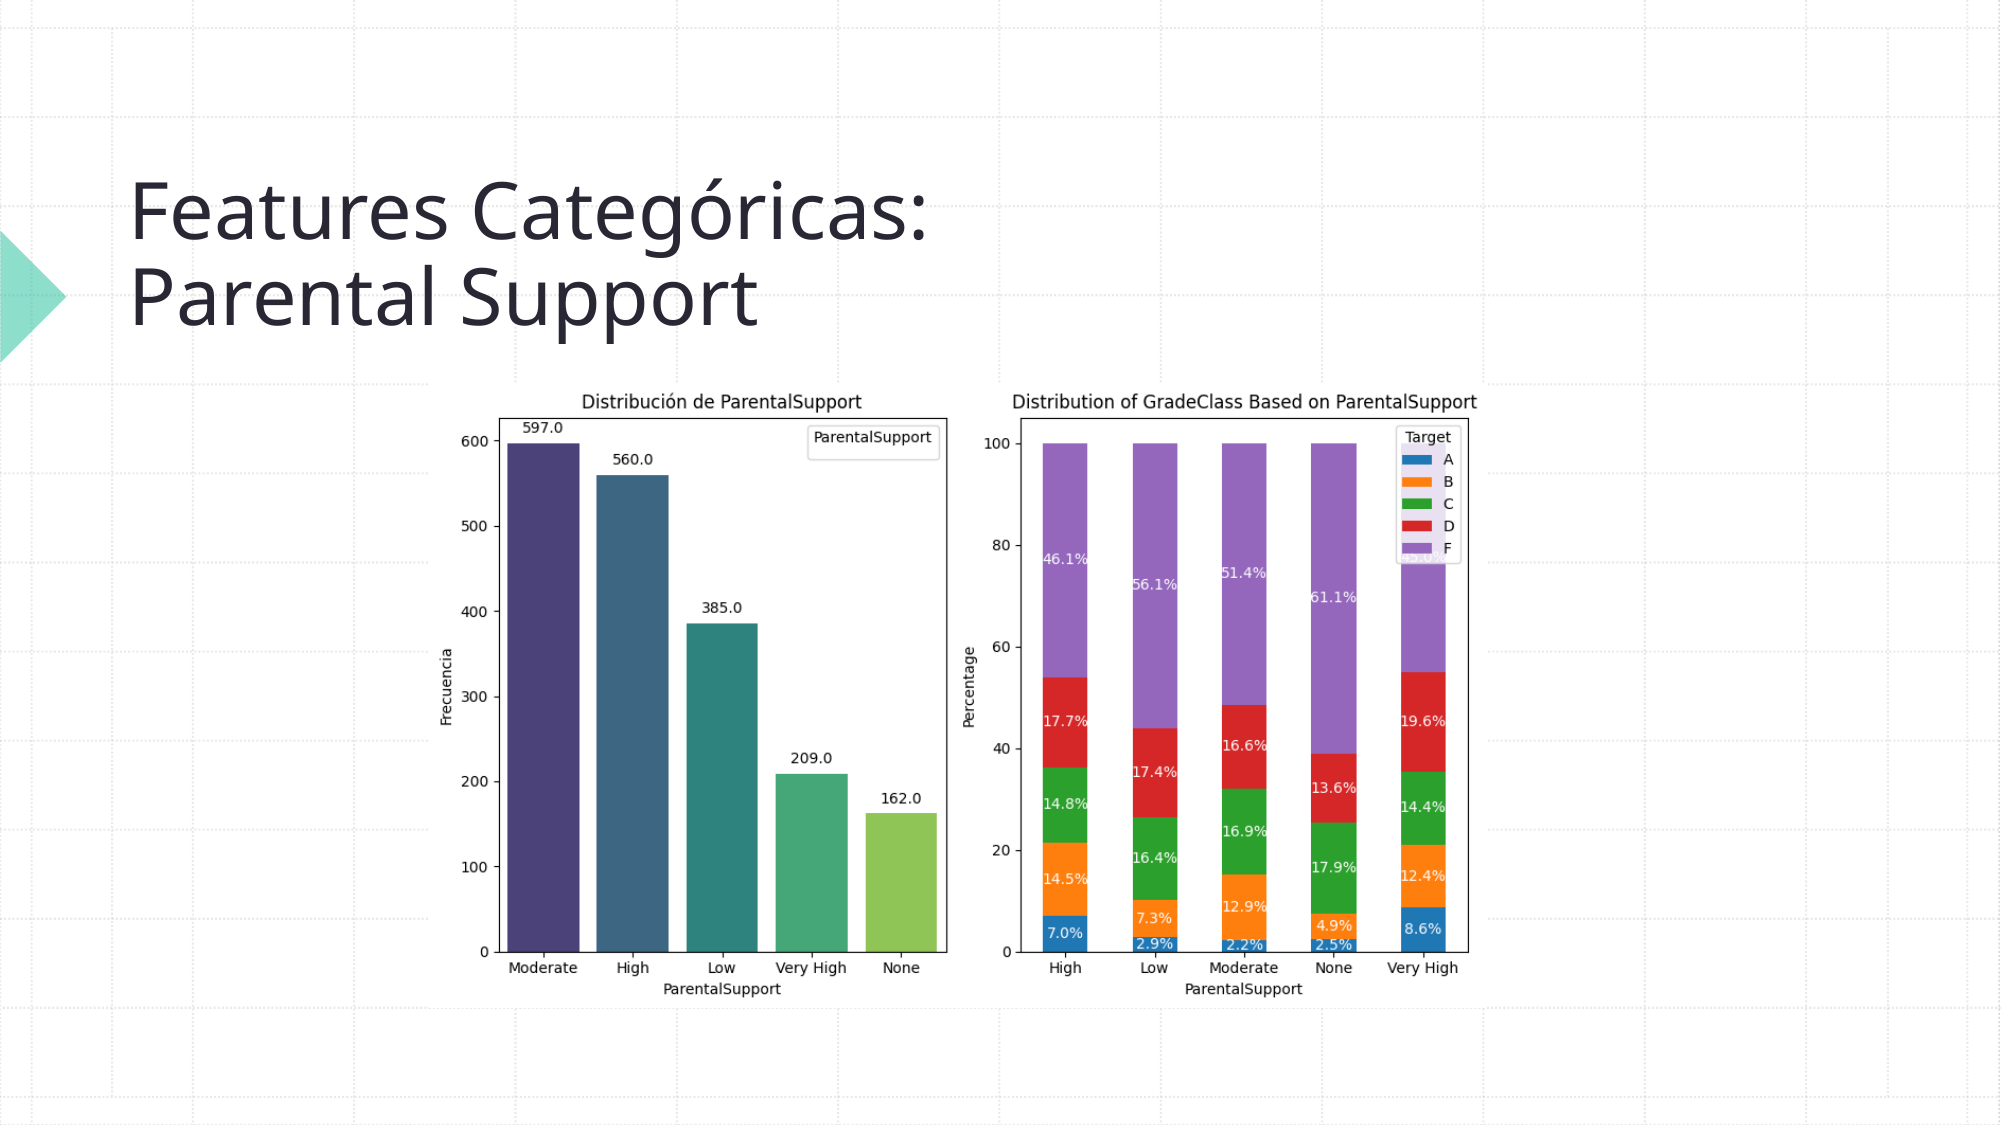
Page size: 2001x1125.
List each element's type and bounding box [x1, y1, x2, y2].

picture [429, 383, 1487, 1008]
text_box [0, 0, 2000, 1125]
